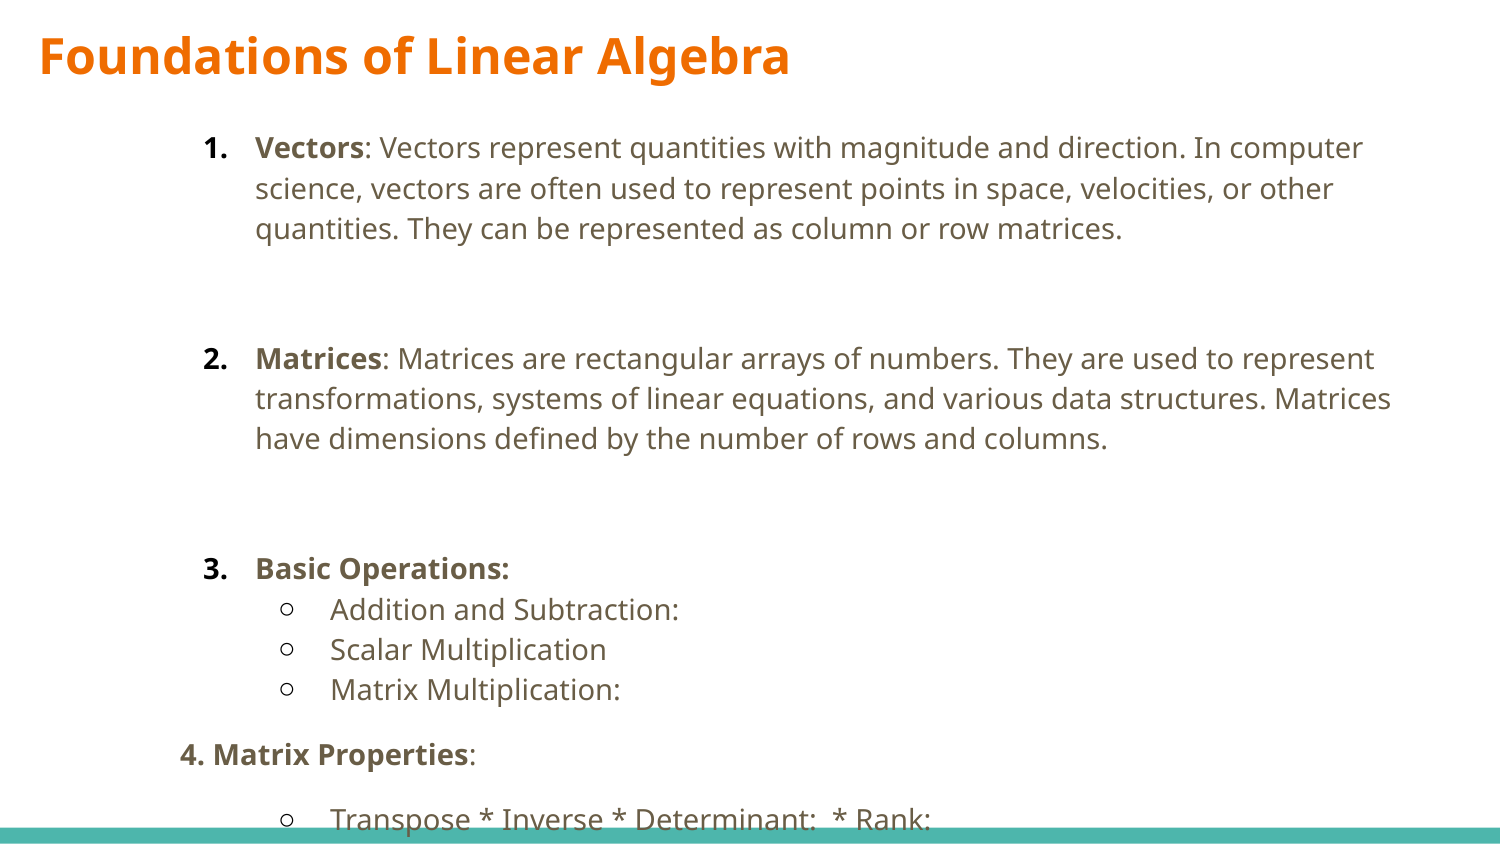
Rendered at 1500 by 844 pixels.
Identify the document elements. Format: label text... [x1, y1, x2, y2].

title Foundations of Linear Algebra [23, 9, 1421, 126]
list Vectors: Vectors represent quantities with magnitude and direction. In computer science, vectors are often used to represent points in space, velocities, or other quantities. They can be represented as column or row matrices. Matrices: Matrices are rectangular arrays of numbers. They are used to represent transformations, systems of linear equations, and various data structures. Matrices have dimensions defined by the number of rows and columns. Basic Operations: Addition and Subtraction: Scalar Multiplication Matrix Multiplication: 4. Matrix Properties: Transpose * Inverse * Determinant: * Rank: [165, 109, 1421, 810]
